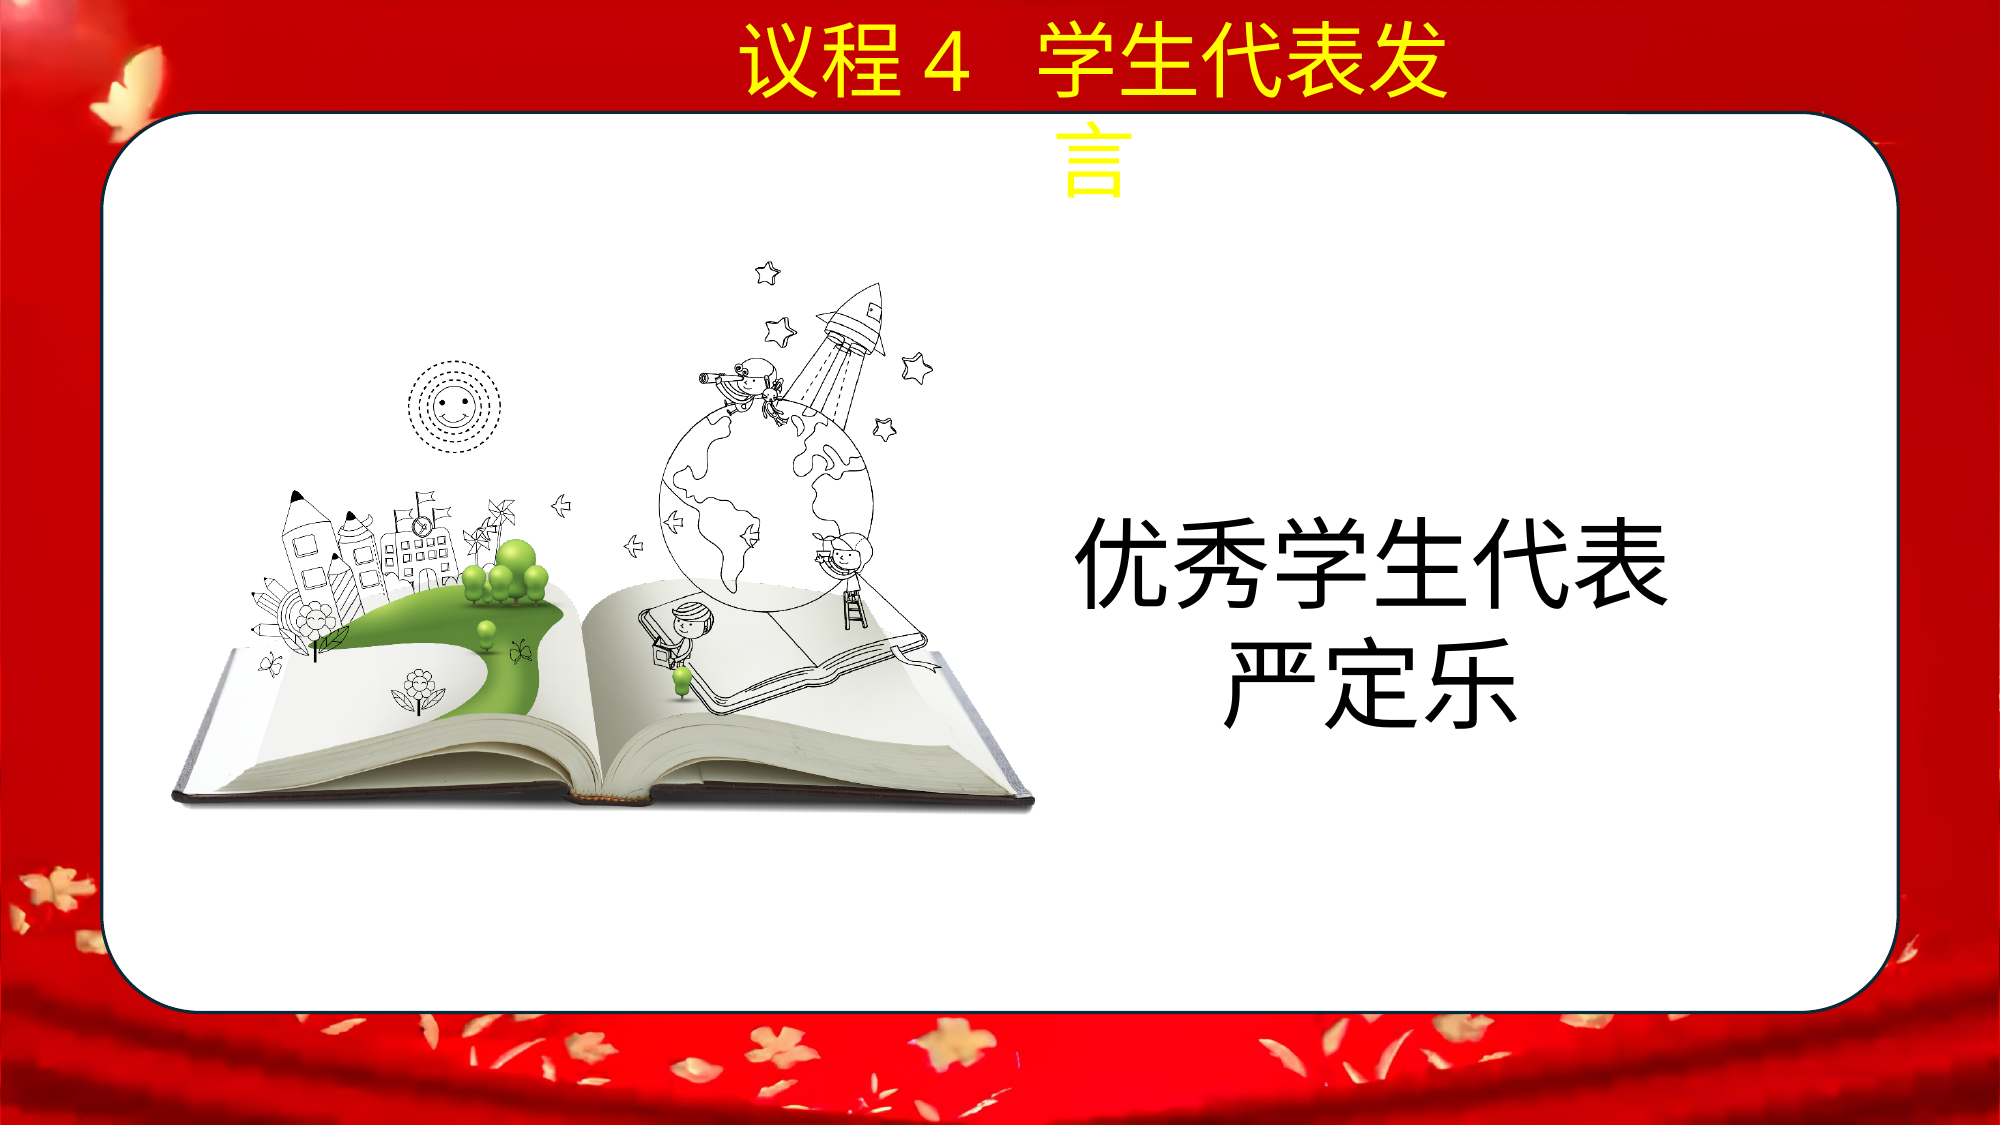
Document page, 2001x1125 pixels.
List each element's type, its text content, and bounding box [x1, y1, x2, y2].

picture [0, 0, 2000, 1125]
text_box 优秀学生代表 严定乐 [1217, 494, 1687, 749]
text_box [100, 110, 1900, 1015]
text_box 议程4 学生代表发言 [692, 1, 1495, 216]
